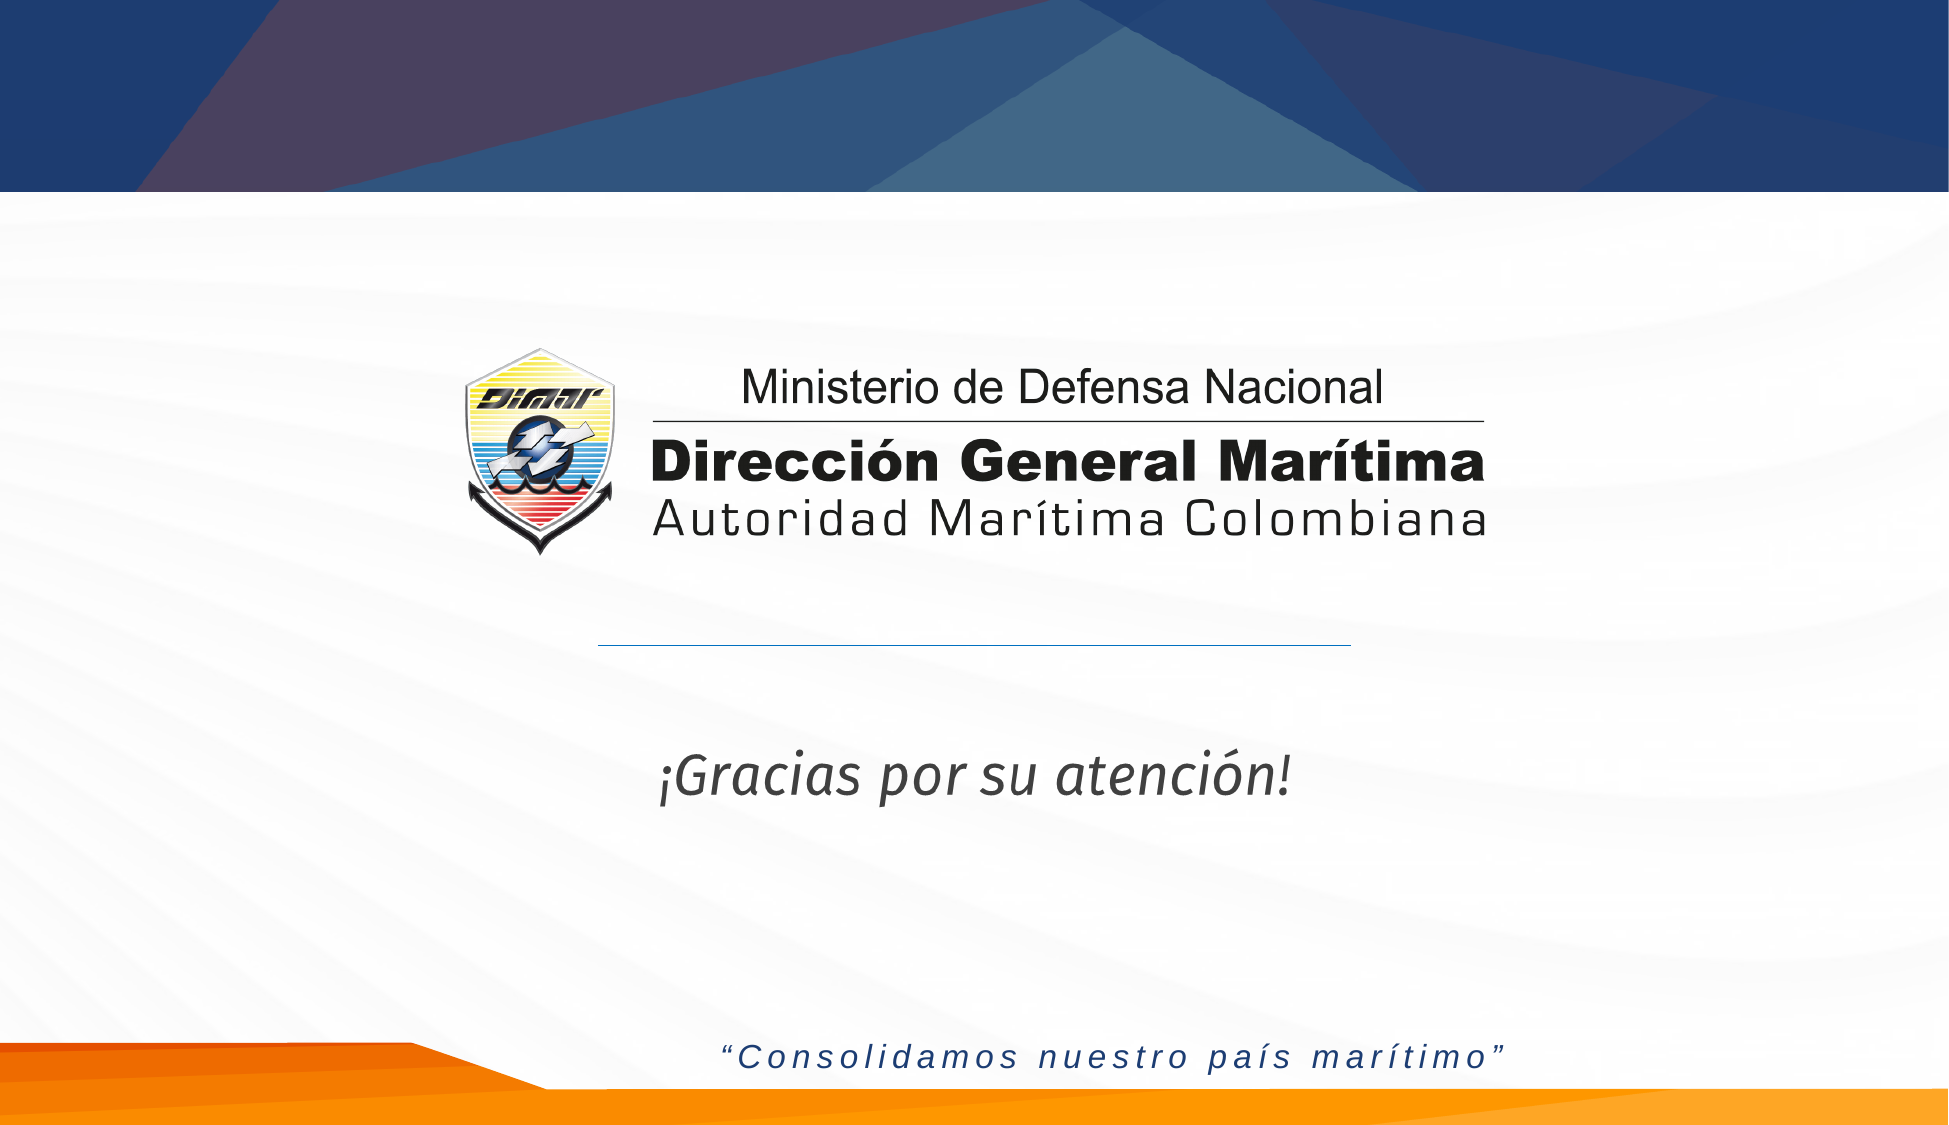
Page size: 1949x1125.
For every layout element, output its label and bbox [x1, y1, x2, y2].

picture [0, 1042, 1949, 1125]
picture [624, 722, 1325, 846]
picture [0, 0, 1949, 192]
picture [424, 323, 1525, 590]
